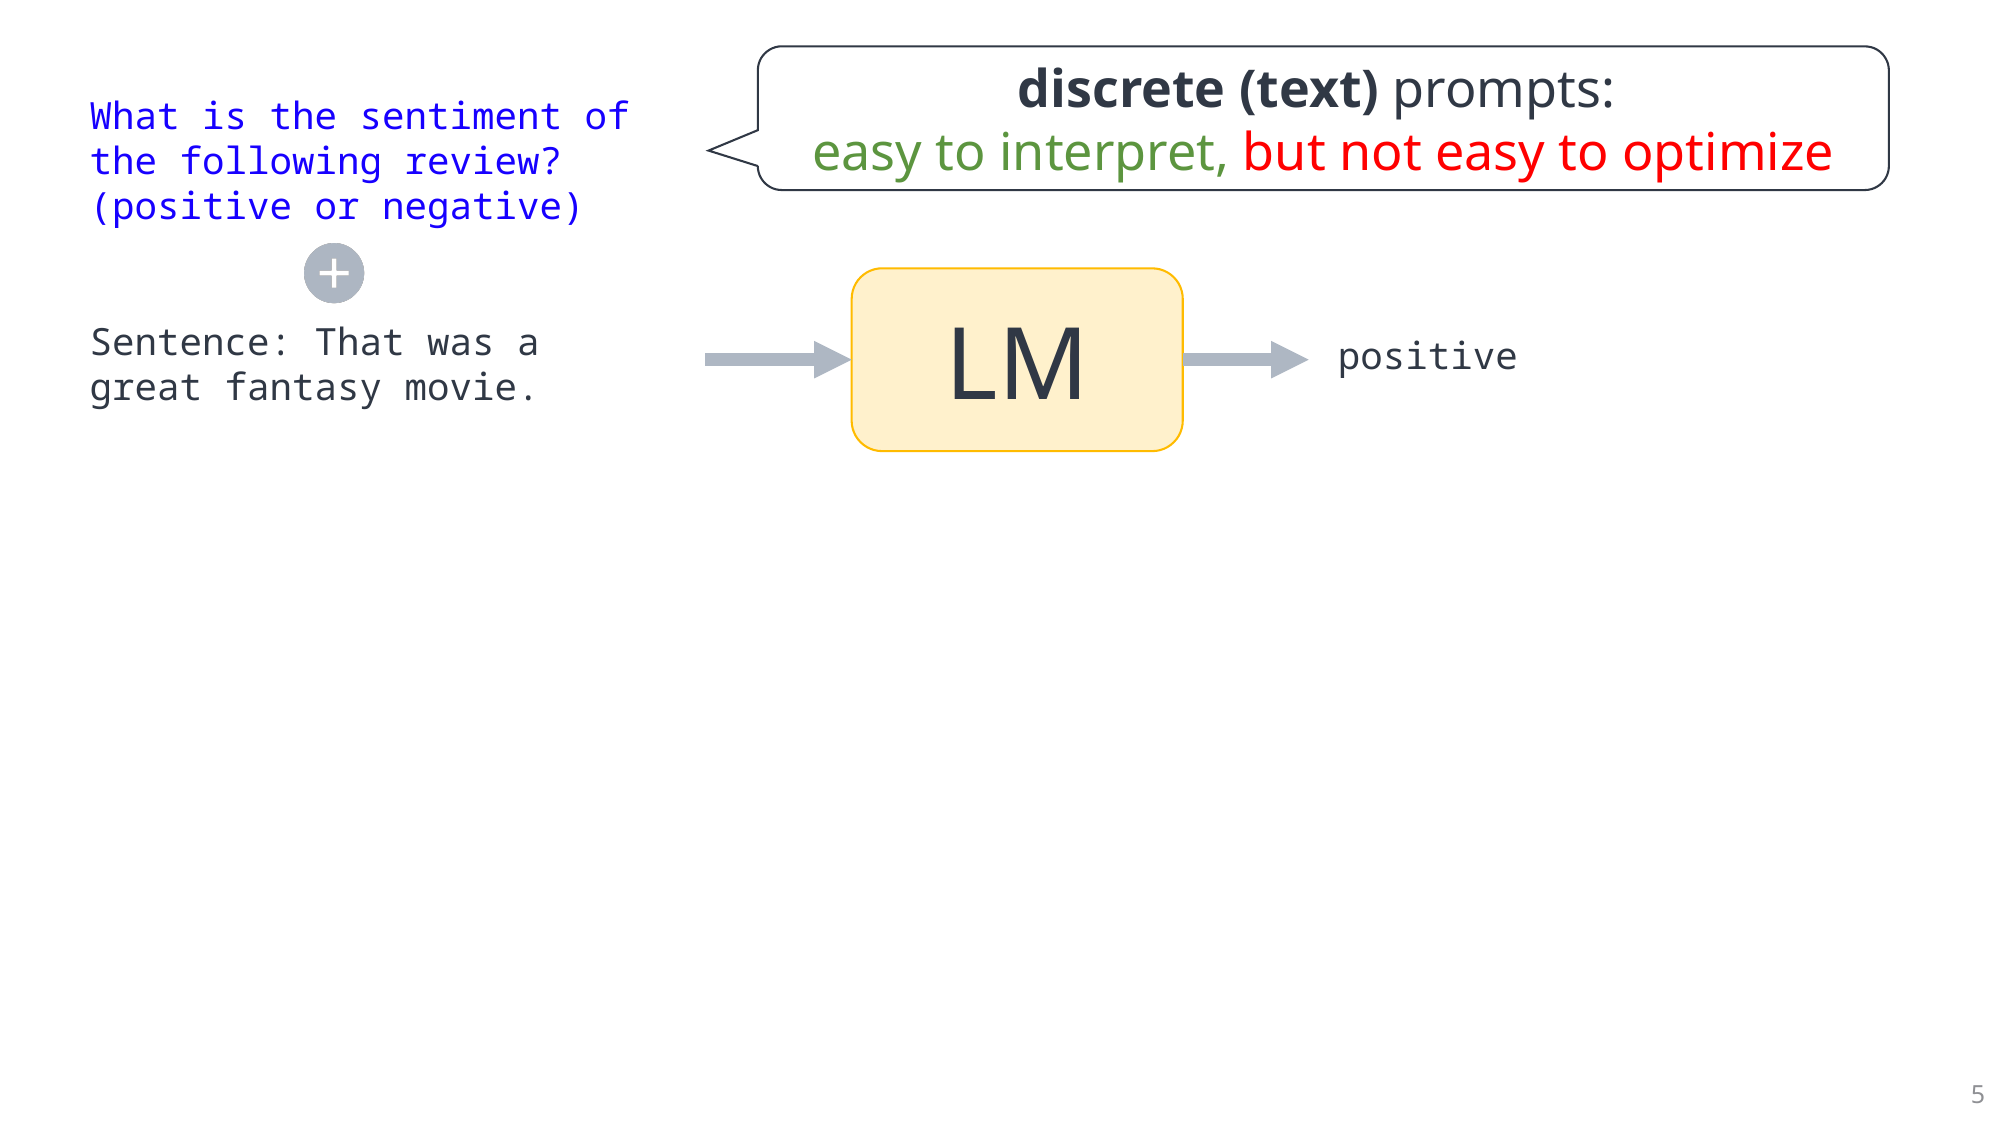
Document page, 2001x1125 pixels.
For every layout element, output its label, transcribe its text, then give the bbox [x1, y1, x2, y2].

text_box LM [850, 267, 1184, 453]
text_box positive [1323, 324, 1778, 385]
text_box discrete (text) prompts: easy to interpret, but not easy to optimize [705, 45, 1890, 192]
slide_number 5 [1913, 1065, 2000, 1125]
text_box Sentence: That was a great fantasy movie. [74, 311, 648, 416]
picture [296, 235, 372, 311]
text_box What is the sentiment of the following review? (positive or negative) [74, 84, 684, 280]
